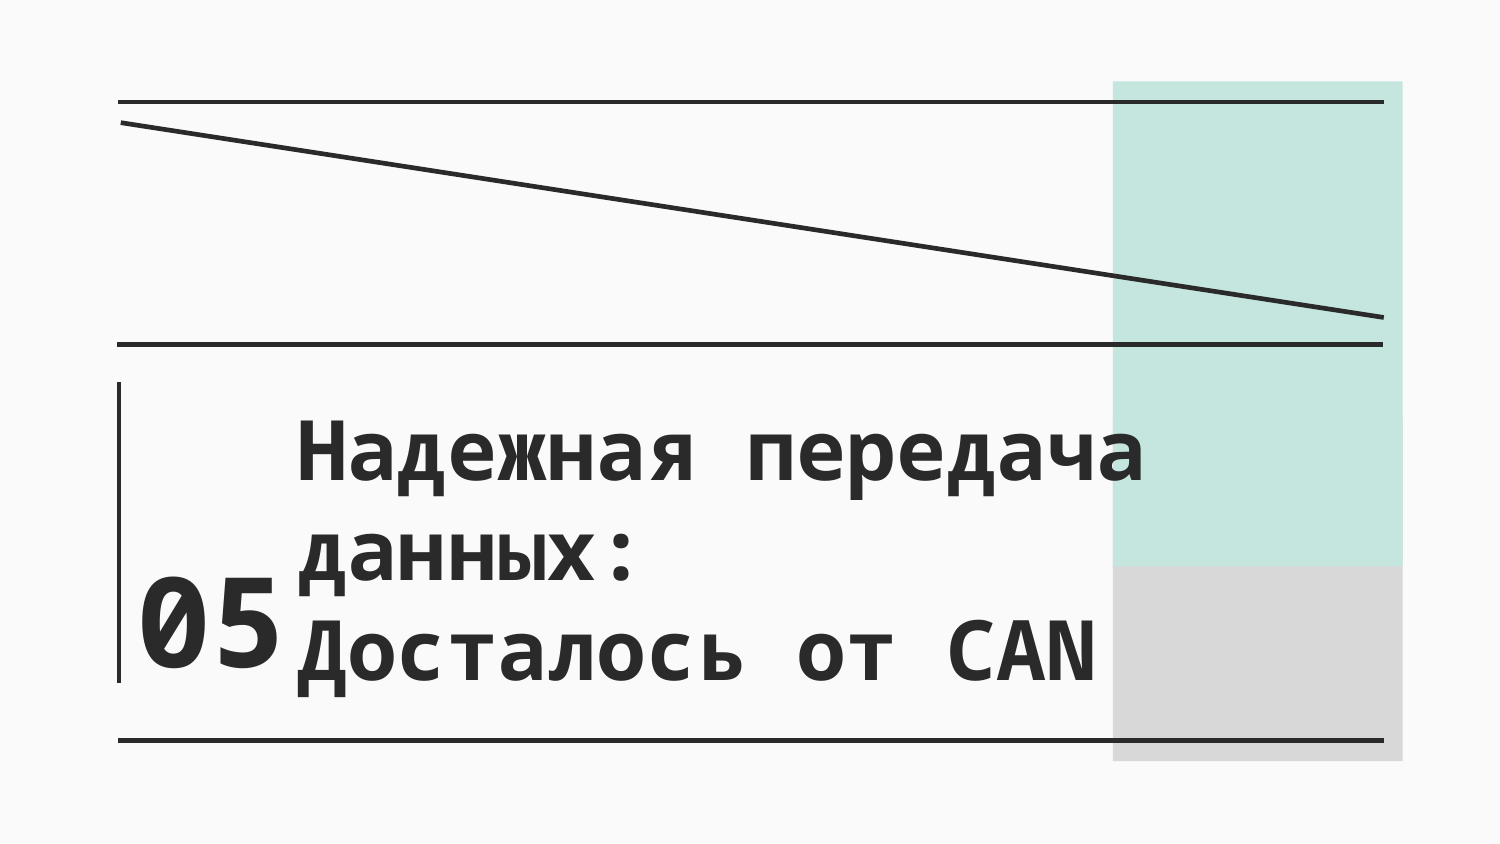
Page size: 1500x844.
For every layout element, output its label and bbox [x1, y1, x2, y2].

text_box [120, 81, 1404, 762]
